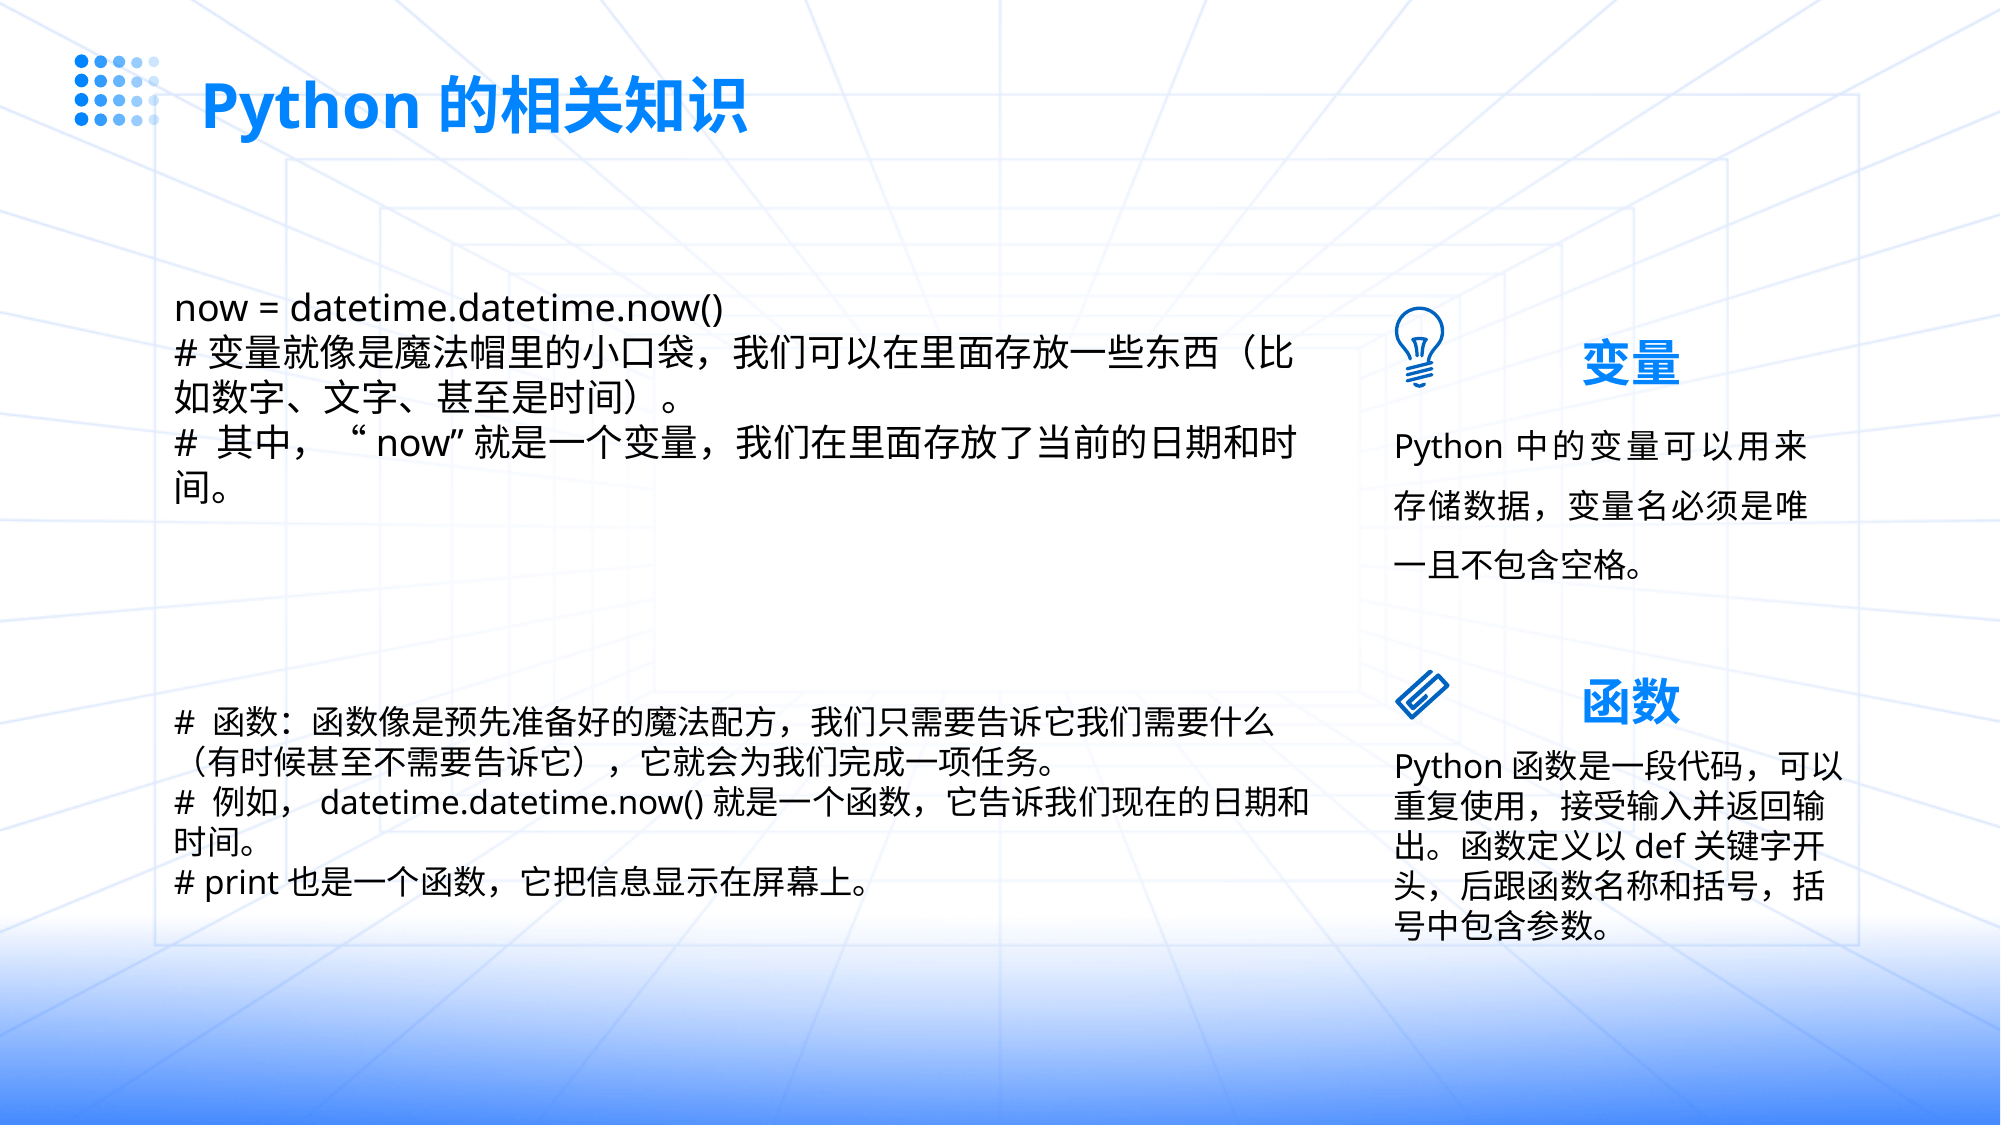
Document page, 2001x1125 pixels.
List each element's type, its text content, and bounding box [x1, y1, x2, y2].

text_box [1405, 367, 1434, 377]
text_box Python中的变量可以用来存储数据，变量名必须是唯一且不包含空格。 [1378, 397, 1824, 625]
text_box [1405, 373, 1434, 388]
text_box Python函数是一段代码，可以重复使用，接受输入并返回输出。函数定义以def关键字开头，后跟函数名称和括号，括号中包含参数。 [1378, 737, 1872, 992]
text_box # 函数：函数像是预先准备好的魔法配方，我们只需要告诉它我们需要什么（有时候甚至不需要告诉它），它就会为我们完成一项任务。 # 例如，datetime.datetime.now()就是一个函数，它告诉我们现在的日期和时间。 # print也是一个函数，它把信息显示在屏幕上。 [159, 693, 1350, 909]
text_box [74, 15, 1821, 152]
text_box 函数 [1460, 657, 1803, 733]
text_box 变量 [1460, 311, 1803, 388]
text_box [1395, 669, 1450, 720]
picture [0, 0, 2001, 1125]
text_box now = datetime.datetime.now() #变量就像是魔法帽里的小口袋，我们可以在里面存放一些东西（比如数字、文字、甚至是时间）。 # 其中，“now”就是一个变量，我们在里面存放了当前的日期和时间。 [159, 276, 1340, 516]
text_box [1394, 306, 1445, 371]
